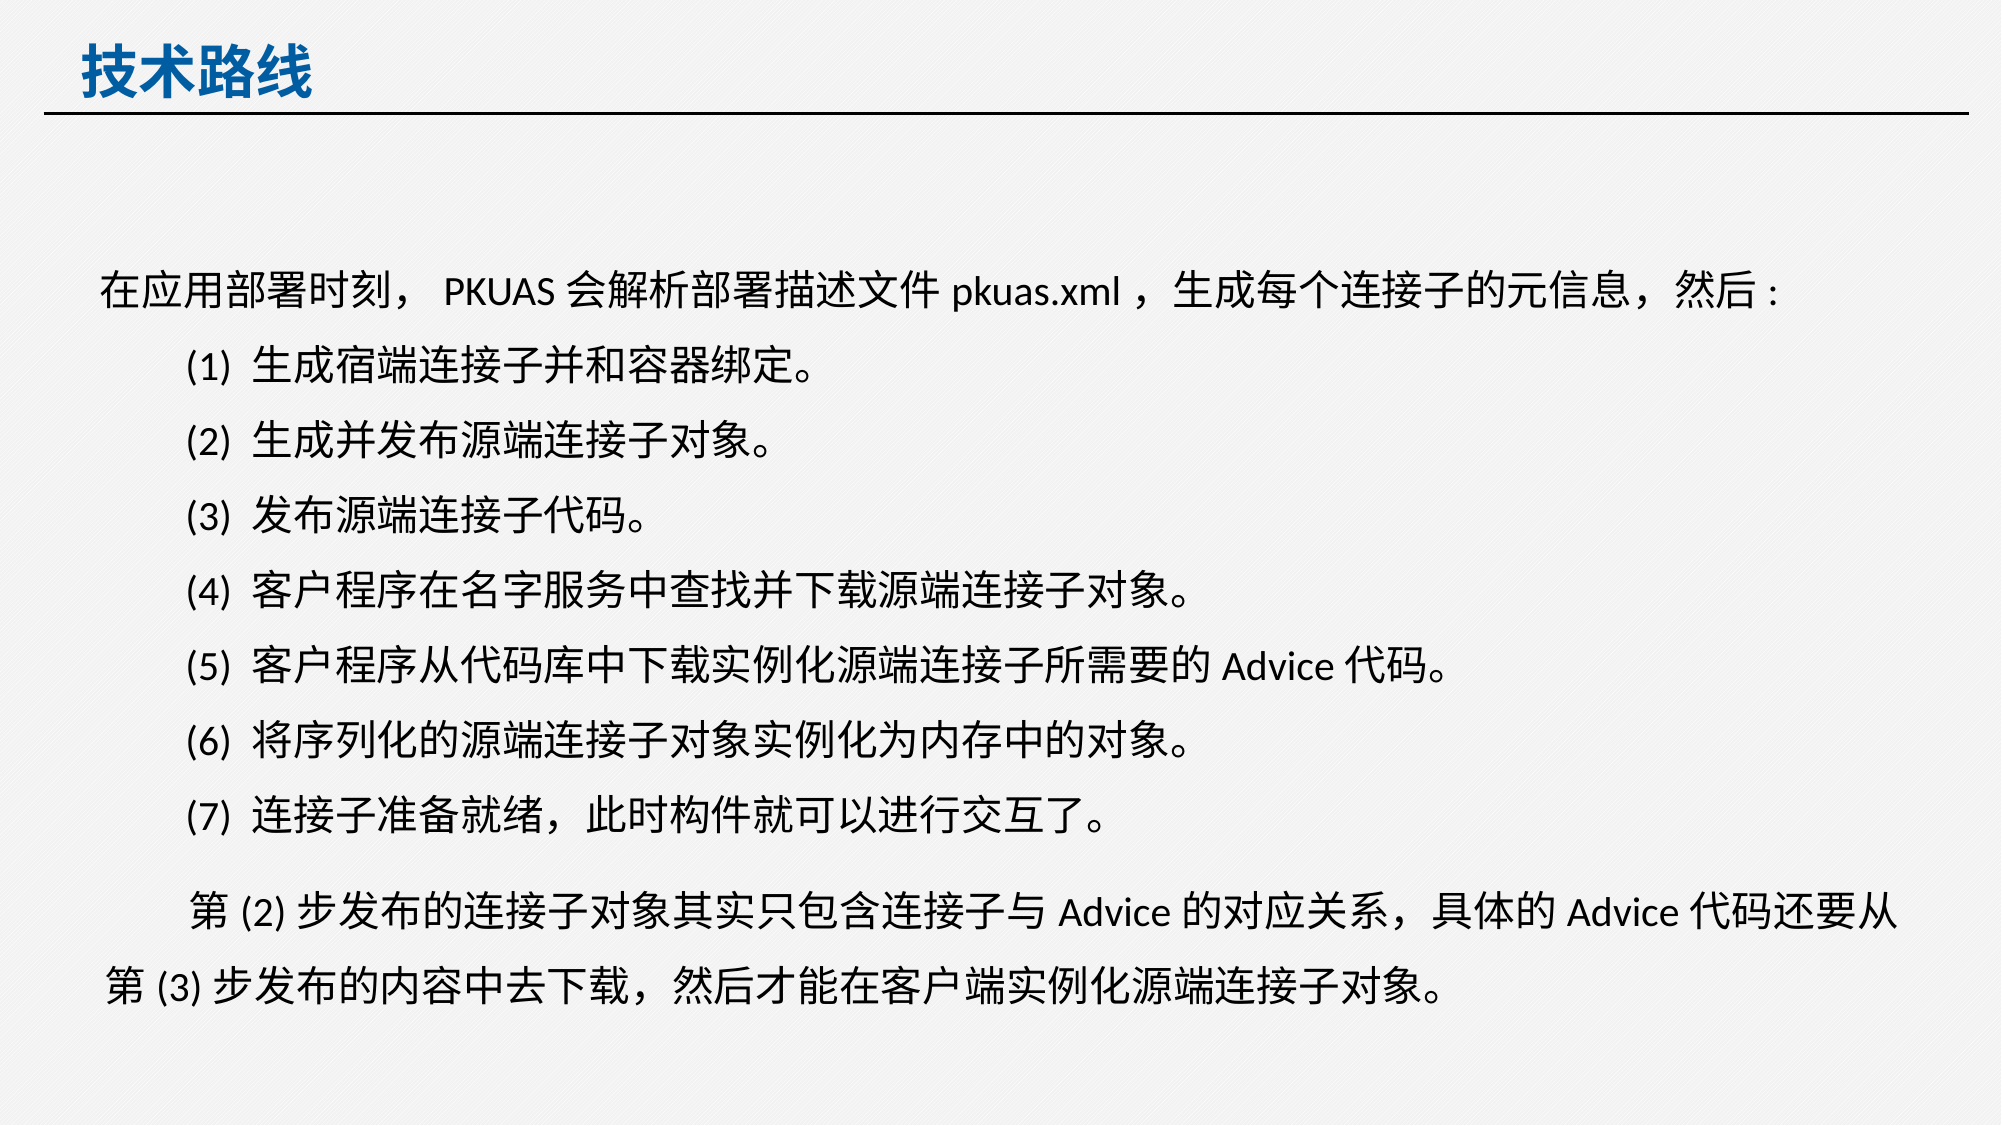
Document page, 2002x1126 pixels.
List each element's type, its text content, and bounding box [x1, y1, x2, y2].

text_box 在应用部署时刻，PKUAS会解析部署描述文件pkuas.xml，生成每个连接子的元信息，然后: (1) 生成宿端连接子并和容器绑定。 (2) 生成并发布源端连接子对象。 (3) 发布源端连接子代码。 (4) 客户程序在名字服务中查找并下载源端连接子对象。 (5) 客户程序从代码库中下载实例化源端连接子所需要的Advice代码。 (6) 将序列化的源端连接子对象实例化为内存中的对象。 (7) 连接子准备就绪，此时构件就可以进行交互了。 [85, 231, 1928, 847]
text_box 第(2)步发布的连接子对象其实只包含连接子与Advice的对应关系，具体的Advice代码还要从第(3)步发布的内容中去下载，然后才能在客户端实例化源端连接子对象。 [89, 852, 1933, 1018]
text_box 技术路线 [55, 28, 339, 113]
